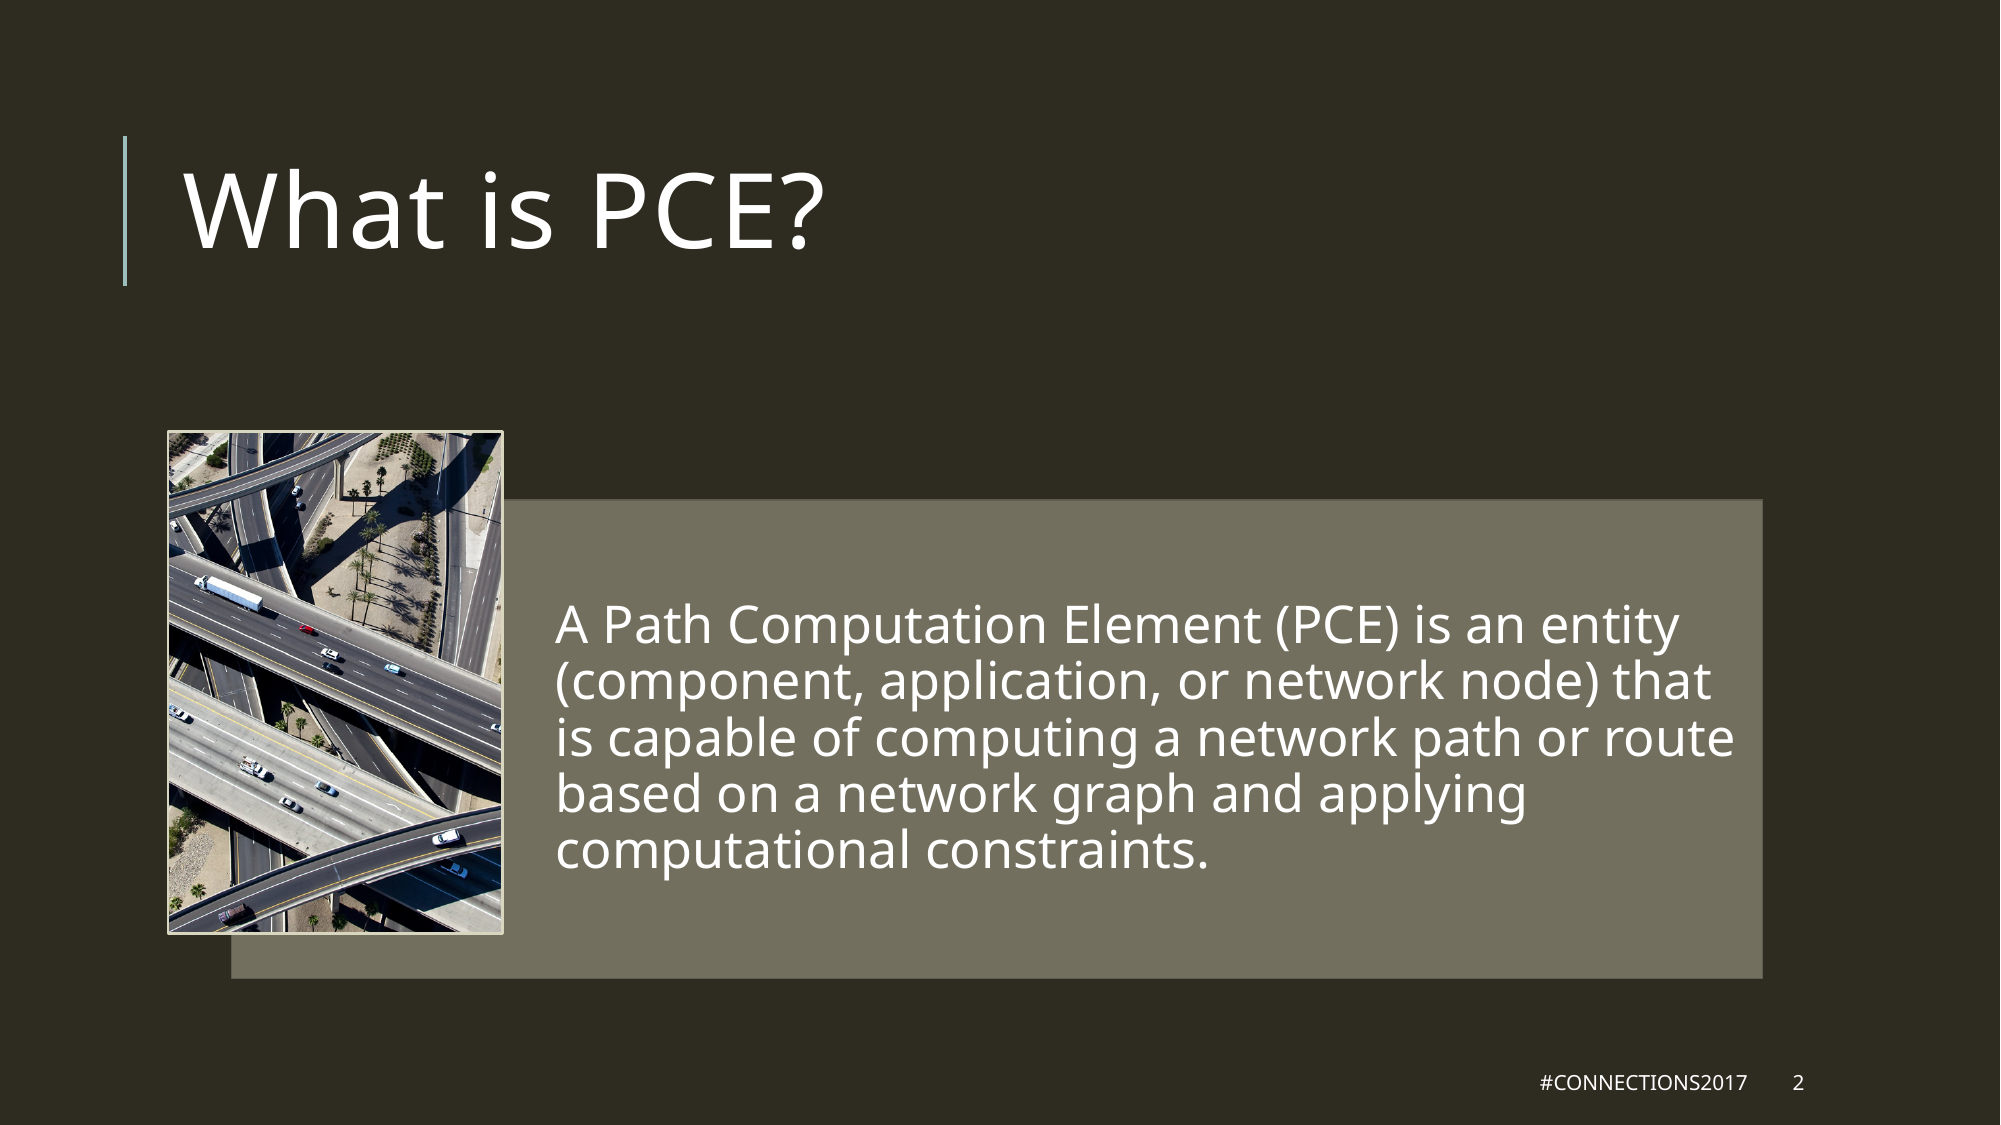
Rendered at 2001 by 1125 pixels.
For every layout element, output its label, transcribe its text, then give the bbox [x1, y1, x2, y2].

slide_number 2 [1777, 1061, 1938, 1107]
footer #Connections2017 [794, 1061, 1763, 1107]
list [167, 374, 1763, 1036]
title What is PCE? [168, 96, 1763, 342]
